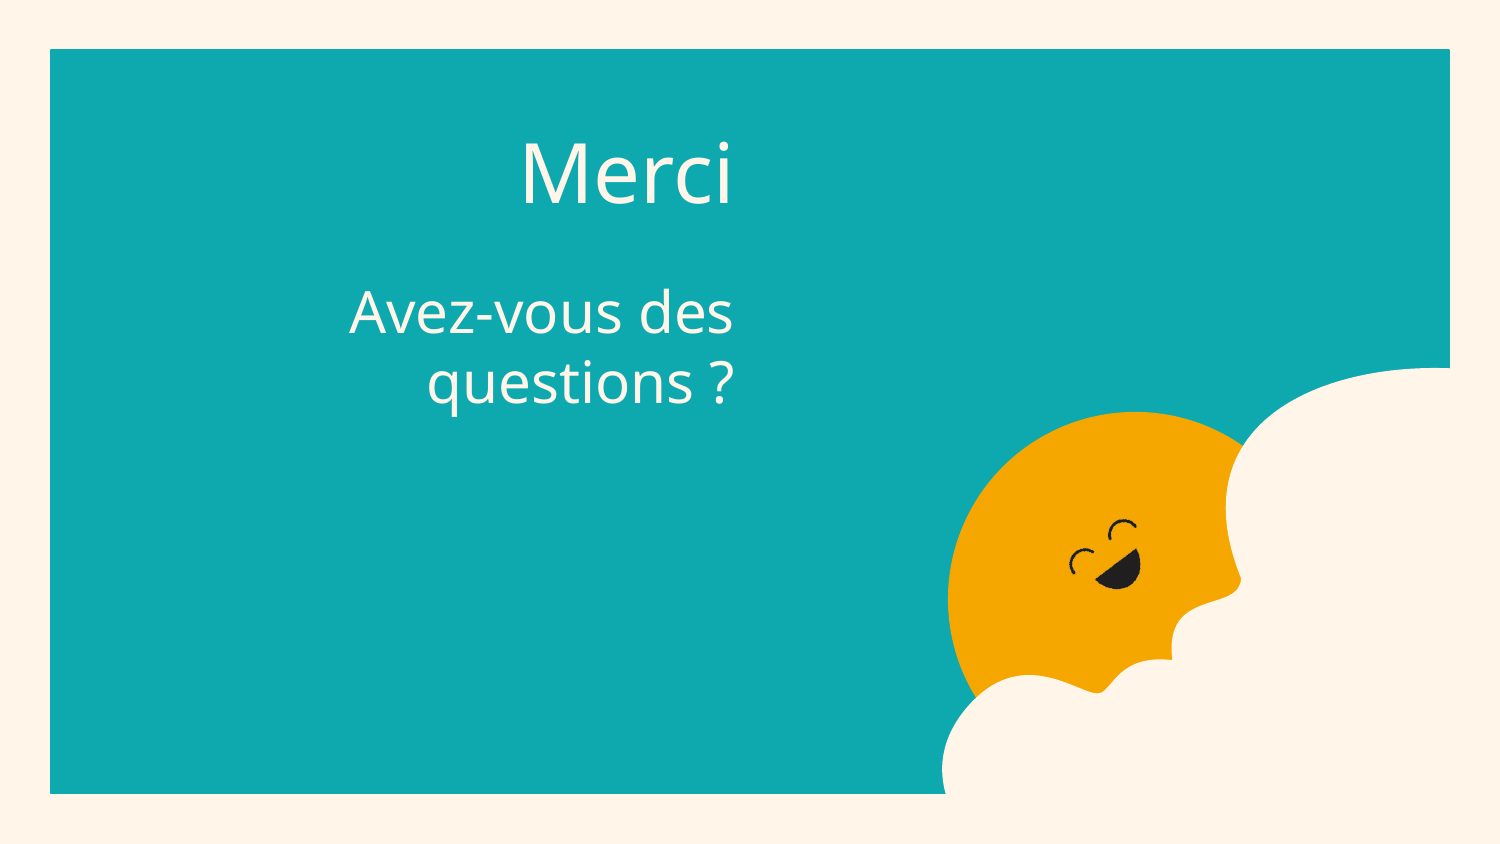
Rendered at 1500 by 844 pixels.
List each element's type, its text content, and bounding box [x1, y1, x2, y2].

text_box Avez-vous des questions ? [119, 260, 750, 433]
picture [961, 408, 1265, 712]
text_box Merci [119, 83, 750, 257]
